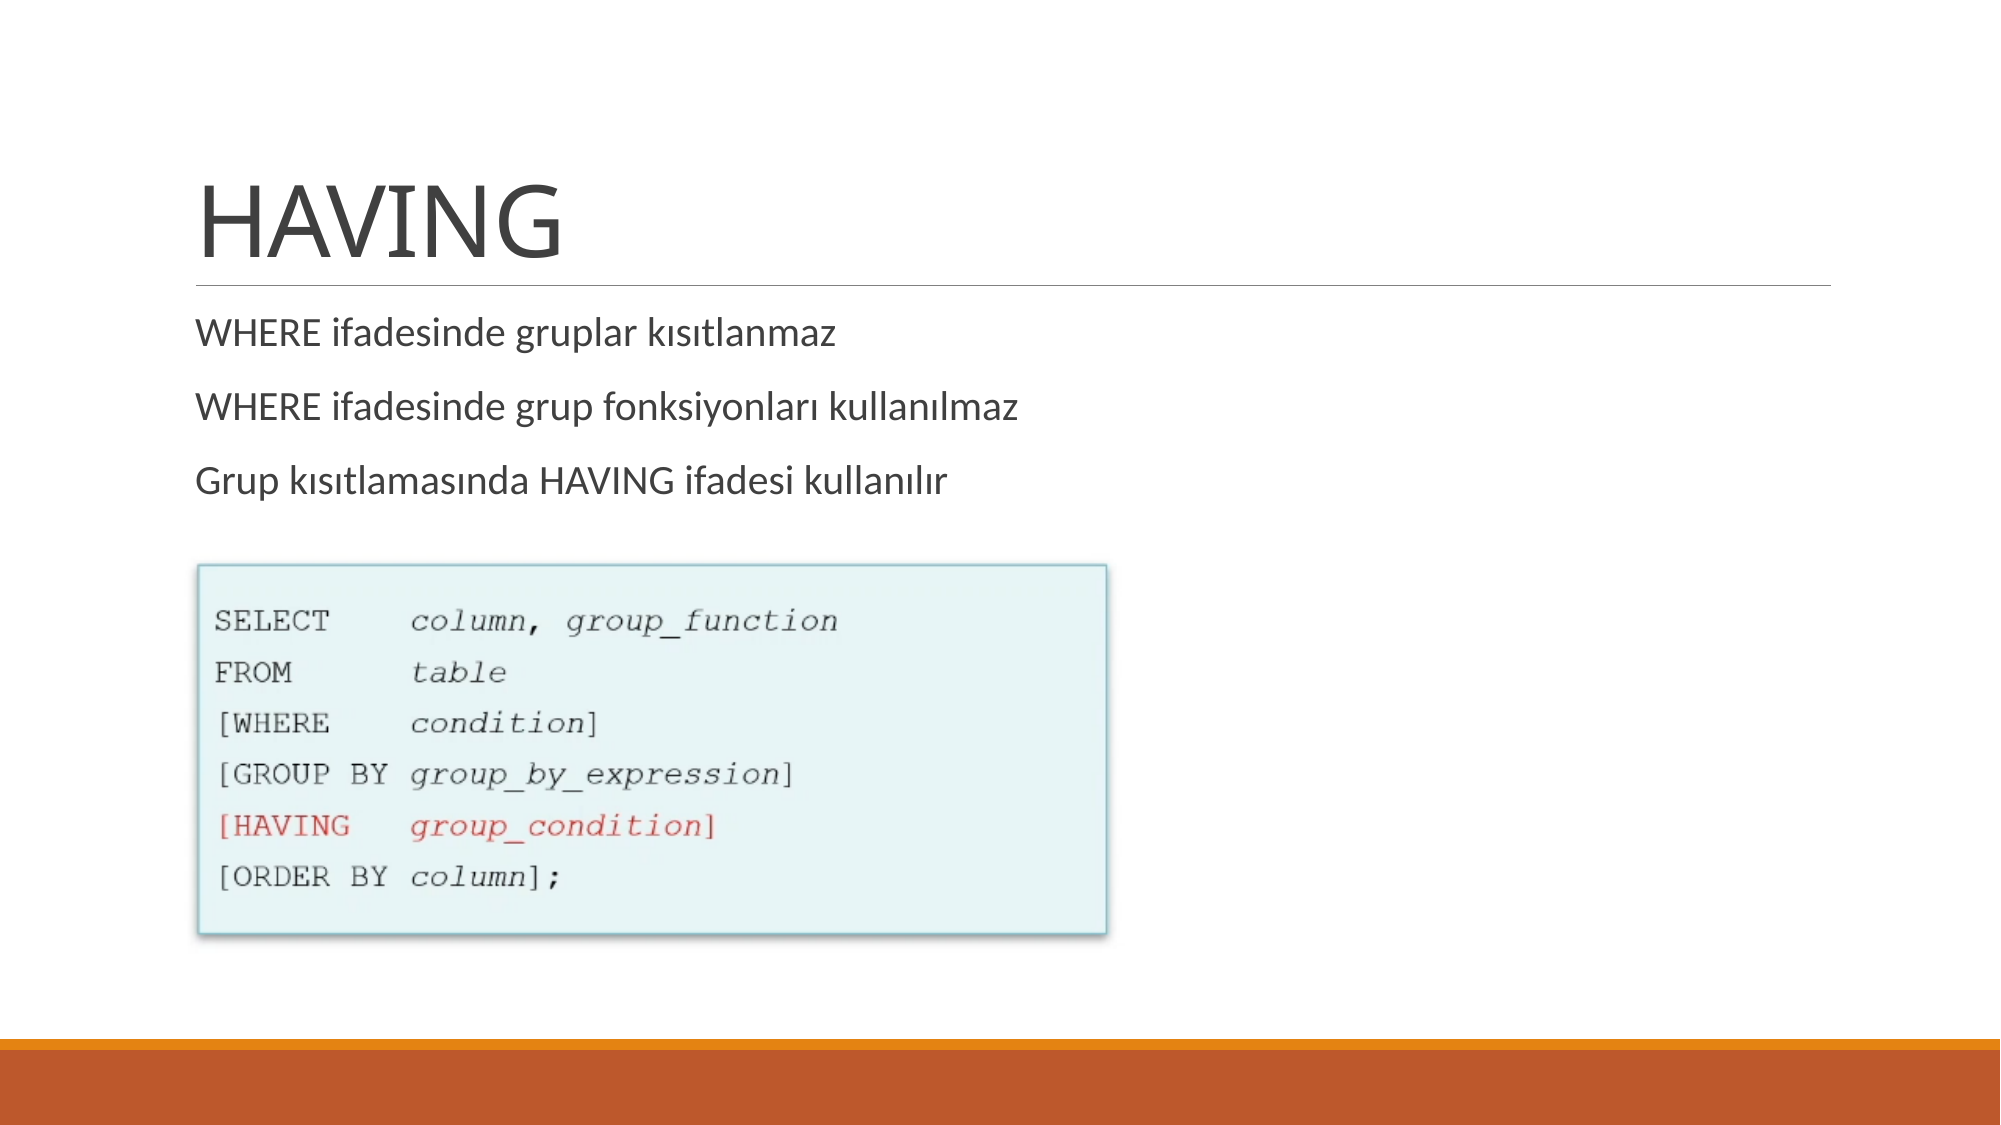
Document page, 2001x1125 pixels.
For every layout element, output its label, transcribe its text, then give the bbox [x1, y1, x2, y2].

list WHERE ifadesinde gruplar kısıtlanmaz WHERE ifadesinde grup fonksiyonları kullanılmaz Grup kısıtlamasında HAVING ifadesi kullanılır [180, 302, 1830, 963]
title HAVING [180, 47, 1830, 285]
picture [179, 540, 1145, 964]
